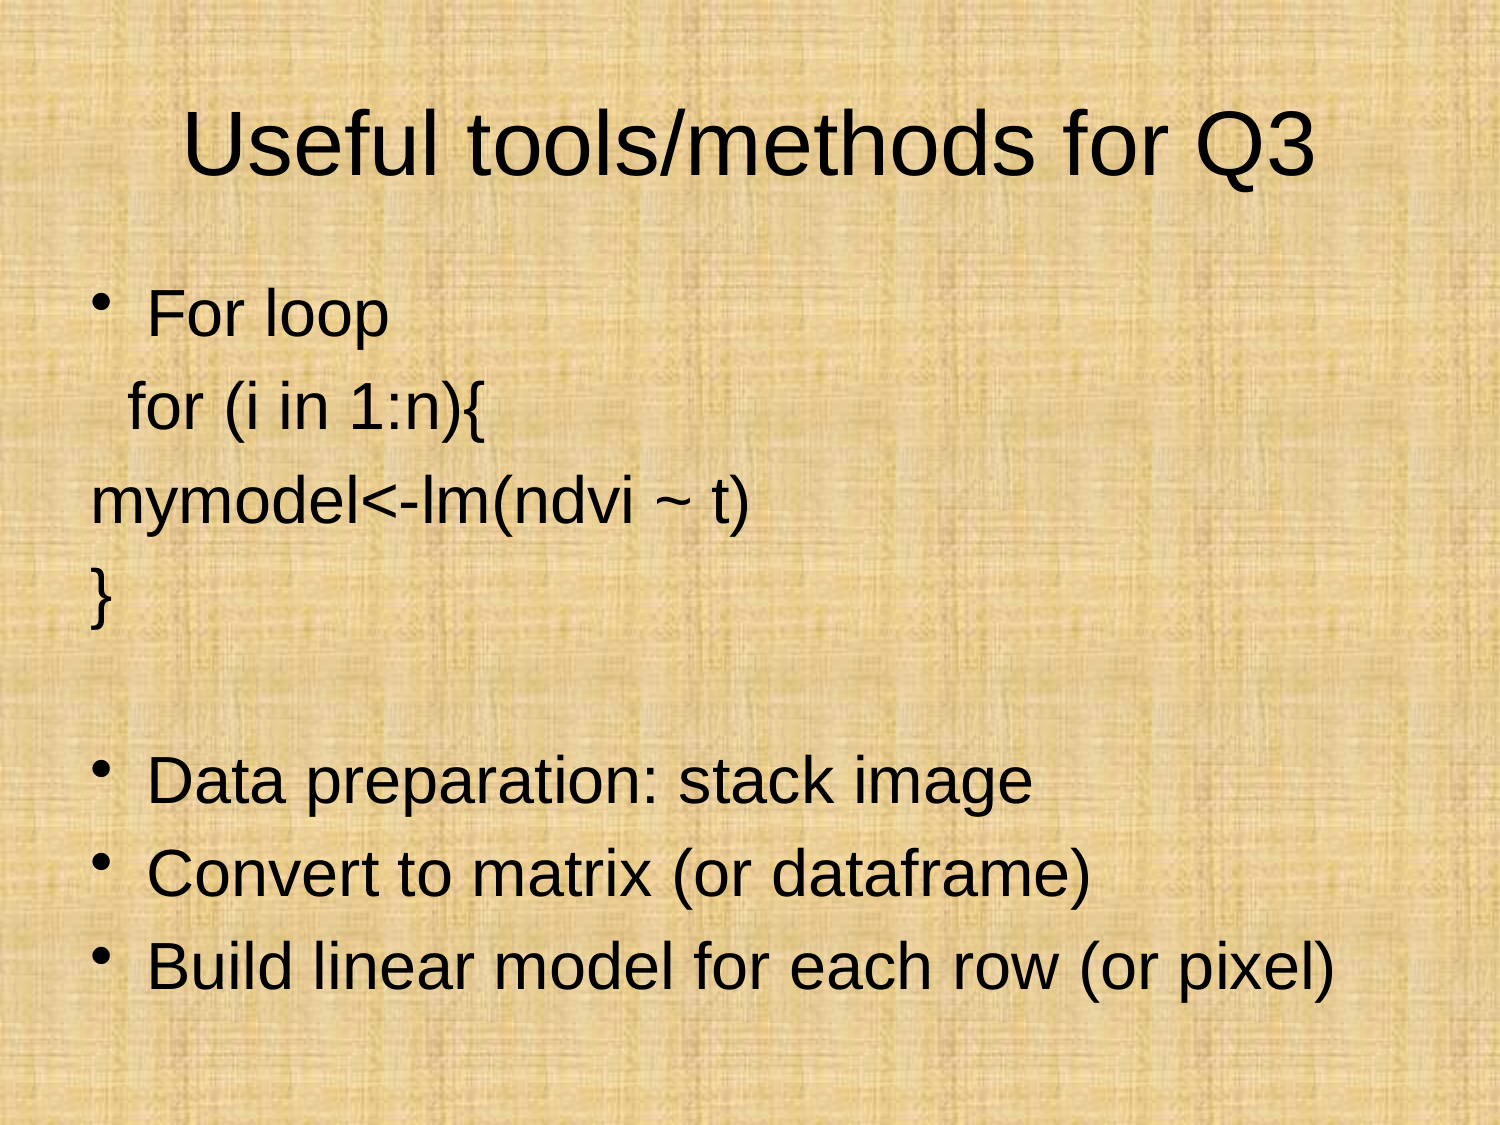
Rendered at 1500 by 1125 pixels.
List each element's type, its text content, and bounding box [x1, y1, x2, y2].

list For loop for (i in 1:n){ mymodel<-lm(ndvi ~ t) } Data preparation: stack image Convert to matrix (or dataframe) Build linear model for each row (or pixel) [74, 262, 1426, 1006]
title Useful tools/methods for Q3 [74, 44, 1426, 233]
picture [0, 0, 1500, 1125]
